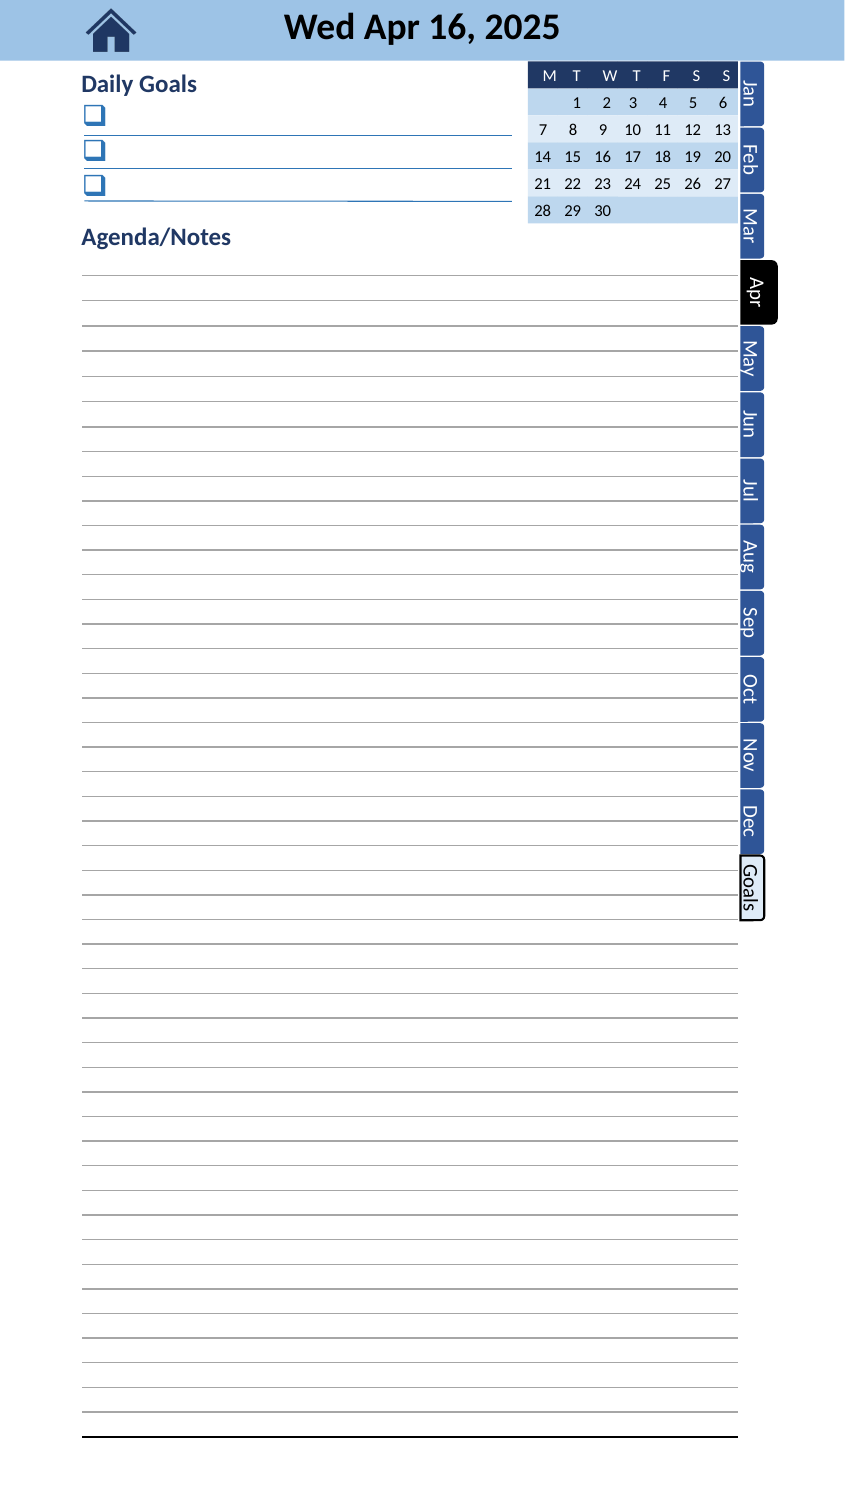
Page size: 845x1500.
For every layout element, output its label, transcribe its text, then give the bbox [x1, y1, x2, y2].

picture [82, 1, 140, 59]
list Wed Apr 16, 2025 [190, 0, 655, 61]
